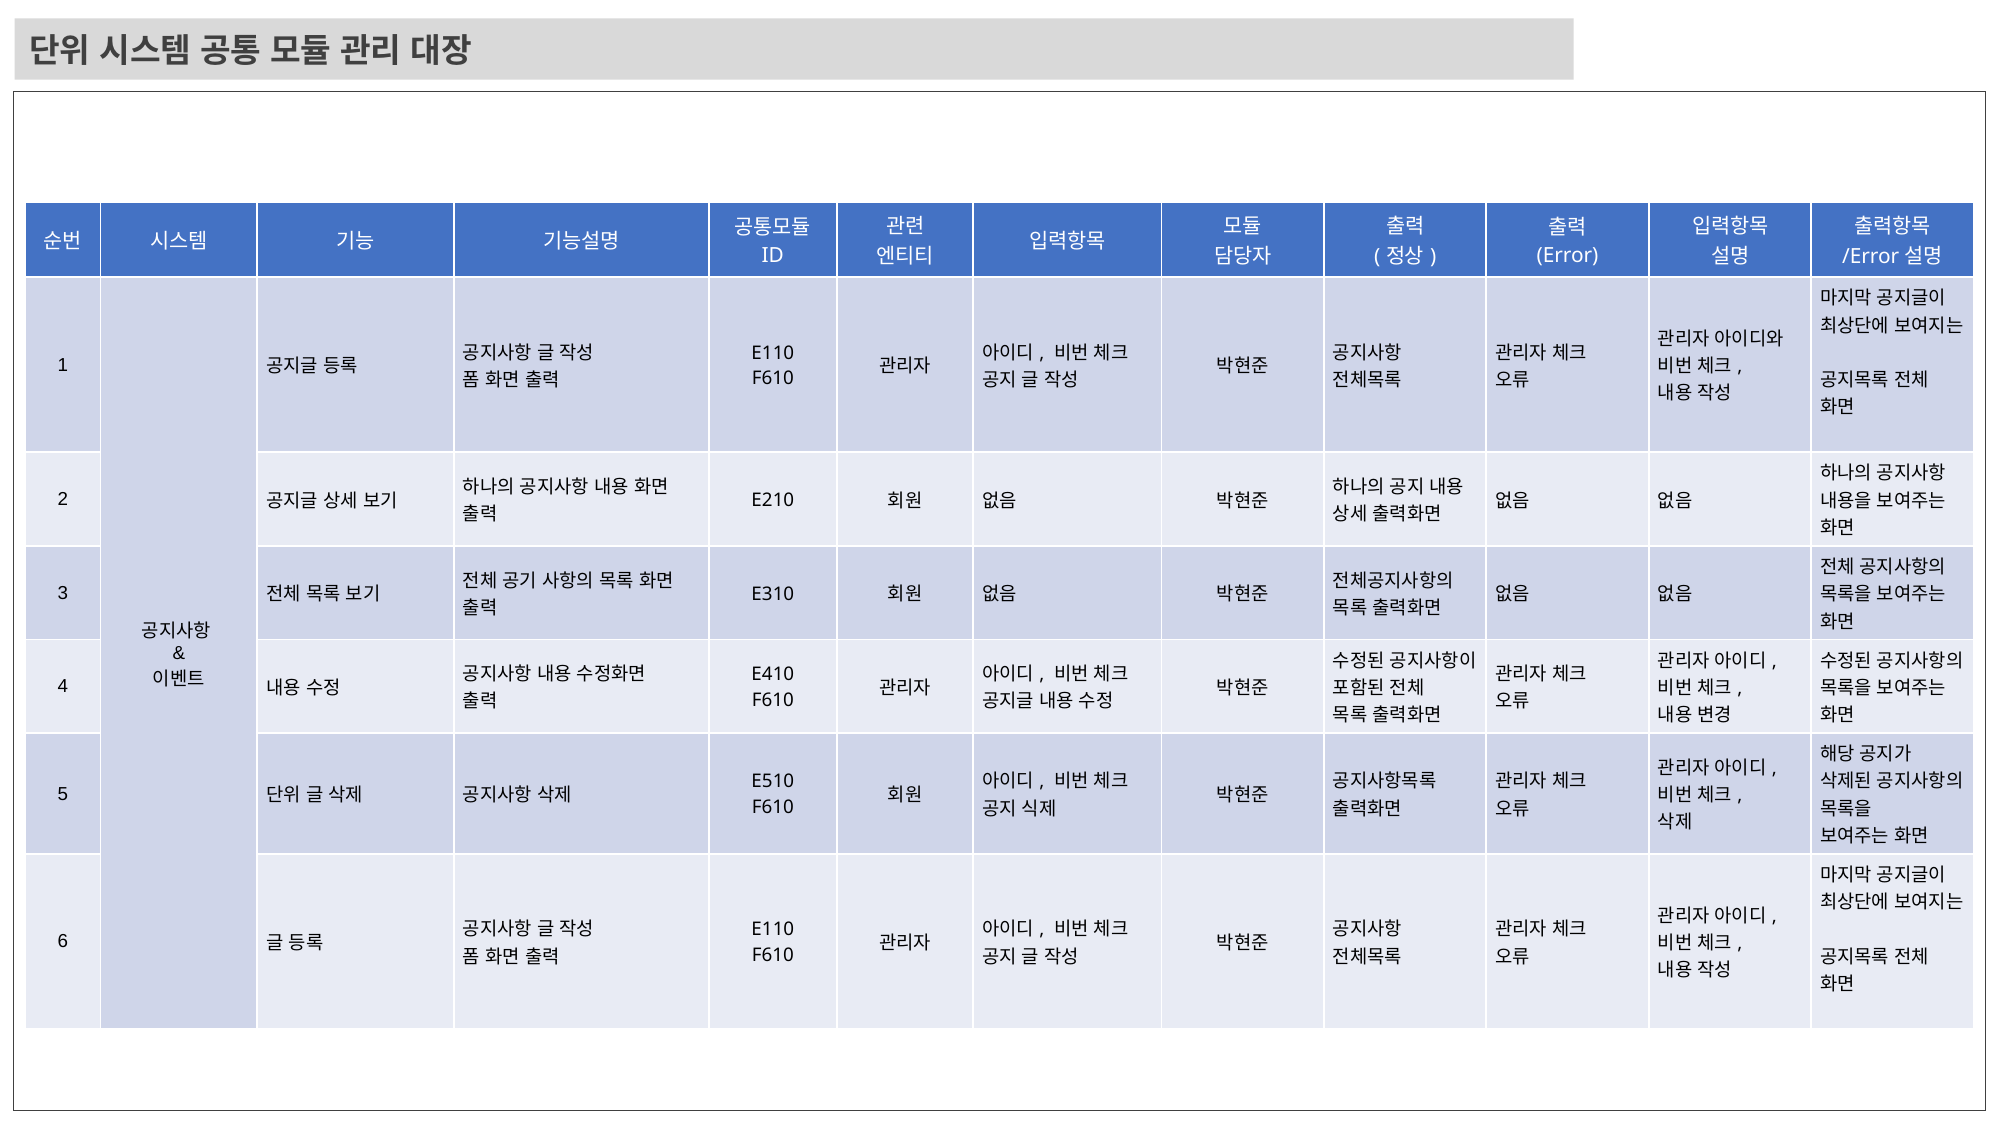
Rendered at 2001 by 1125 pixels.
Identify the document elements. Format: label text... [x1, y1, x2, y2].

table_cell 공지사항 전체목록 [1325, 278, 1485, 451]
table_header 기능 [258, 203, 453, 276]
table_cell 4 [26, 640, 100, 732]
table_cell 관리자 [838, 855, 972, 1028]
table_cell 없음 [1650, 547, 1810, 639]
table_header 시스템 [101, 203, 256, 276]
table_cell E110 F610 [710, 278, 836, 451]
table_cell 단위 글 삭제 [258, 734, 453, 853]
table_cell 전체 목록 보기 [258, 547, 453, 639]
table_cell 관리자 체크 오류 [1487, 855, 1648, 1028]
table_cell 마지막 공지글이 최상단에 보여지는 공지목록 전체 화면 [1812, 855, 1973, 1028]
table_cell 공지사항 내용 수정화면 출력 [455, 640, 708, 732]
table_cell 없음 [974, 547, 1161, 639]
table_header 기능설명 [455, 203, 708, 276]
table_header 입력항목 설명 [1650, 203, 1810, 276]
table_header 관련 엔티티 [838, 203, 972, 276]
table_cell 없음 [1487, 453, 1648, 545]
table_cell 없음 [974, 453, 1161, 545]
table_cell 관리자 체크 오류 [1487, 640, 1648, 732]
table_cell 공지사항 삭제 [455, 734, 708, 853]
table_cell 회원 [838, 453, 972, 545]
table_cell 없음 [1650, 453, 1810, 545]
table_cell E410 F610 [710, 640, 836, 732]
table_cell E510 F610 [710, 734, 836, 853]
table_cell 관리자 아이디, 비번 체크, 삭제 [1650, 734, 1810, 853]
table_cell 수정된 공지사항이 포함된 전체 목록 출력화면 [1325, 640, 1485, 732]
text_box 단위 시스템 공통 모듈 관리 대장 [14, 17, 1575, 81]
table_cell 2 [26, 453, 100, 545]
table_cell 글 등록 [258, 855, 453, 1028]
table_cell 박현준 [1162, 453, 1323, 545]
table_cell 전체 공지사항의 목록을 보여주는 화면 [1812, 547, 1973, 639]
table_header 출력항목 /Error설명 [1812, 203, 1973, 276]
table_cell 관리자 체크 오류 [1487, 734, 1648, 853]
table_cell 박현준 [1162, 547, 1323, 639]
table_cell 관리자 아이디와 비번 체크, 내용 작성 [1650, 278, 1810, 451]
table_cell 관리자 아이디, 비번 체크, 내용 작성 [1650, 855, 1810, 1028]
table_cell 관리자 체크 오류 [1487, 278, 1648, 451]
table_cell 아이디, 비번 체크 공지글 내용 수정 [974, 640, 1161, 732]
table_cell 관리자 [838, 278, 972, 451]
table_cell 공지글 상세 보기 [258, 453, 453, 545]
table_header 출력 (정상) [1325, 203, 1485, 276]
table_cell 아이디, 비번 체크 공지 글 작성 [974, 855, 1161, 1028]
table_cell 6 [26, 855, 100, 1028]
table_cell 회원 [838, 547, 972, 639]
table_cell 공지사항목록 출력화면 [1325, 734, 1485, 853]
table_cell 공지사항 글 작성 폼 화면 출력 [455, 278, 708, 451]
table_header 순번 [26, 203, 100, 276]
table_cell 해당 공지가 삭제된 공지사항의 목록을 보여주는 화면 [1812, 734, 1973, 853]
table_cell 공지사항 & 이벤트 [101, 278, 256, 1028]
table_cell 수정된 공지사항의 목록을 보여주는 화면 [1812, 640, 1973, 732]
table_header 모듈 담당자 [1162, 203, 1323, 276]
table_cell 아이디, 비번 체크 공지 글 작성 [974, 278, 1161, 451]
table_cell 박현준 [1162, 855, 1323, 1028]
table_cell E210 [710, 453, 836, 545]
table_cell 하나의 공지사항 내용 화면 출력 [455, 453, 708, 545]
table_cell 하나의 공지 내용 상세 출력화면 [1325, 453, 1485, 545]
table_cell 박현준 [1162, 278, 1323, 451]
table_cell 박현준 [1162, 640, 1323, 732]
table_cell E110 F610 [710, 855, 836, 1028]
table_header 입력항목 [974, 203, 1161, 276]
table_cell 회원 [838, 734, 972, 853]
table_cell 전체 공기 사항의 목록 화면 출력 [455, 547, 708, 639]
table_cell 하나의 공지사항 내용을 보여주는 화면 [1812, 453, 1973, 545]
table_cell E310 [710, 547, 836, 639]
table_cell 전체공지사항의 목록 출력화면 [1325, 547, 1485, 639]
table_cell 3 [26, 547, 100, 639]
table_cell 5 [26, 734, 100, 853]
table_cell 마지막 공지글이 최상단에 보여지는 공지목록 전체 화면 [1812, 278, 1973, 451]
table_cell 내용 수정 [258, 640, 453, 732]
table_cell 박현준 [1162, 734, 1323, 853]
table_header 출력 (Error) [1487, 203, 1648, 276]
table_cell 관리자 [838, 640, 972, 732]
table_cell 없음 [1487, 547, 1648, 639]
table_cell 공지사항 전체목록 [1325, 855, 1485, 1028]
table_cell 1 [26, 278, 100, 451]
table_cell 관리자 아이디, 비번 체크, 내용 변경 [1650, 640, 1810, 732]
table_cell 공지사항 글 작성 폼 화면 출력 [455, 855, 708, 1028]
table_cell 아이디, 비번 체크 공지 식제 [974, 734, 1161, 853]
table_cell 공지글 등록 [258, 278, 453, 451]
table_header 공통모듈 ID [710, 203, 836, 276]
text_box [12, 90, 1987, 1111]
